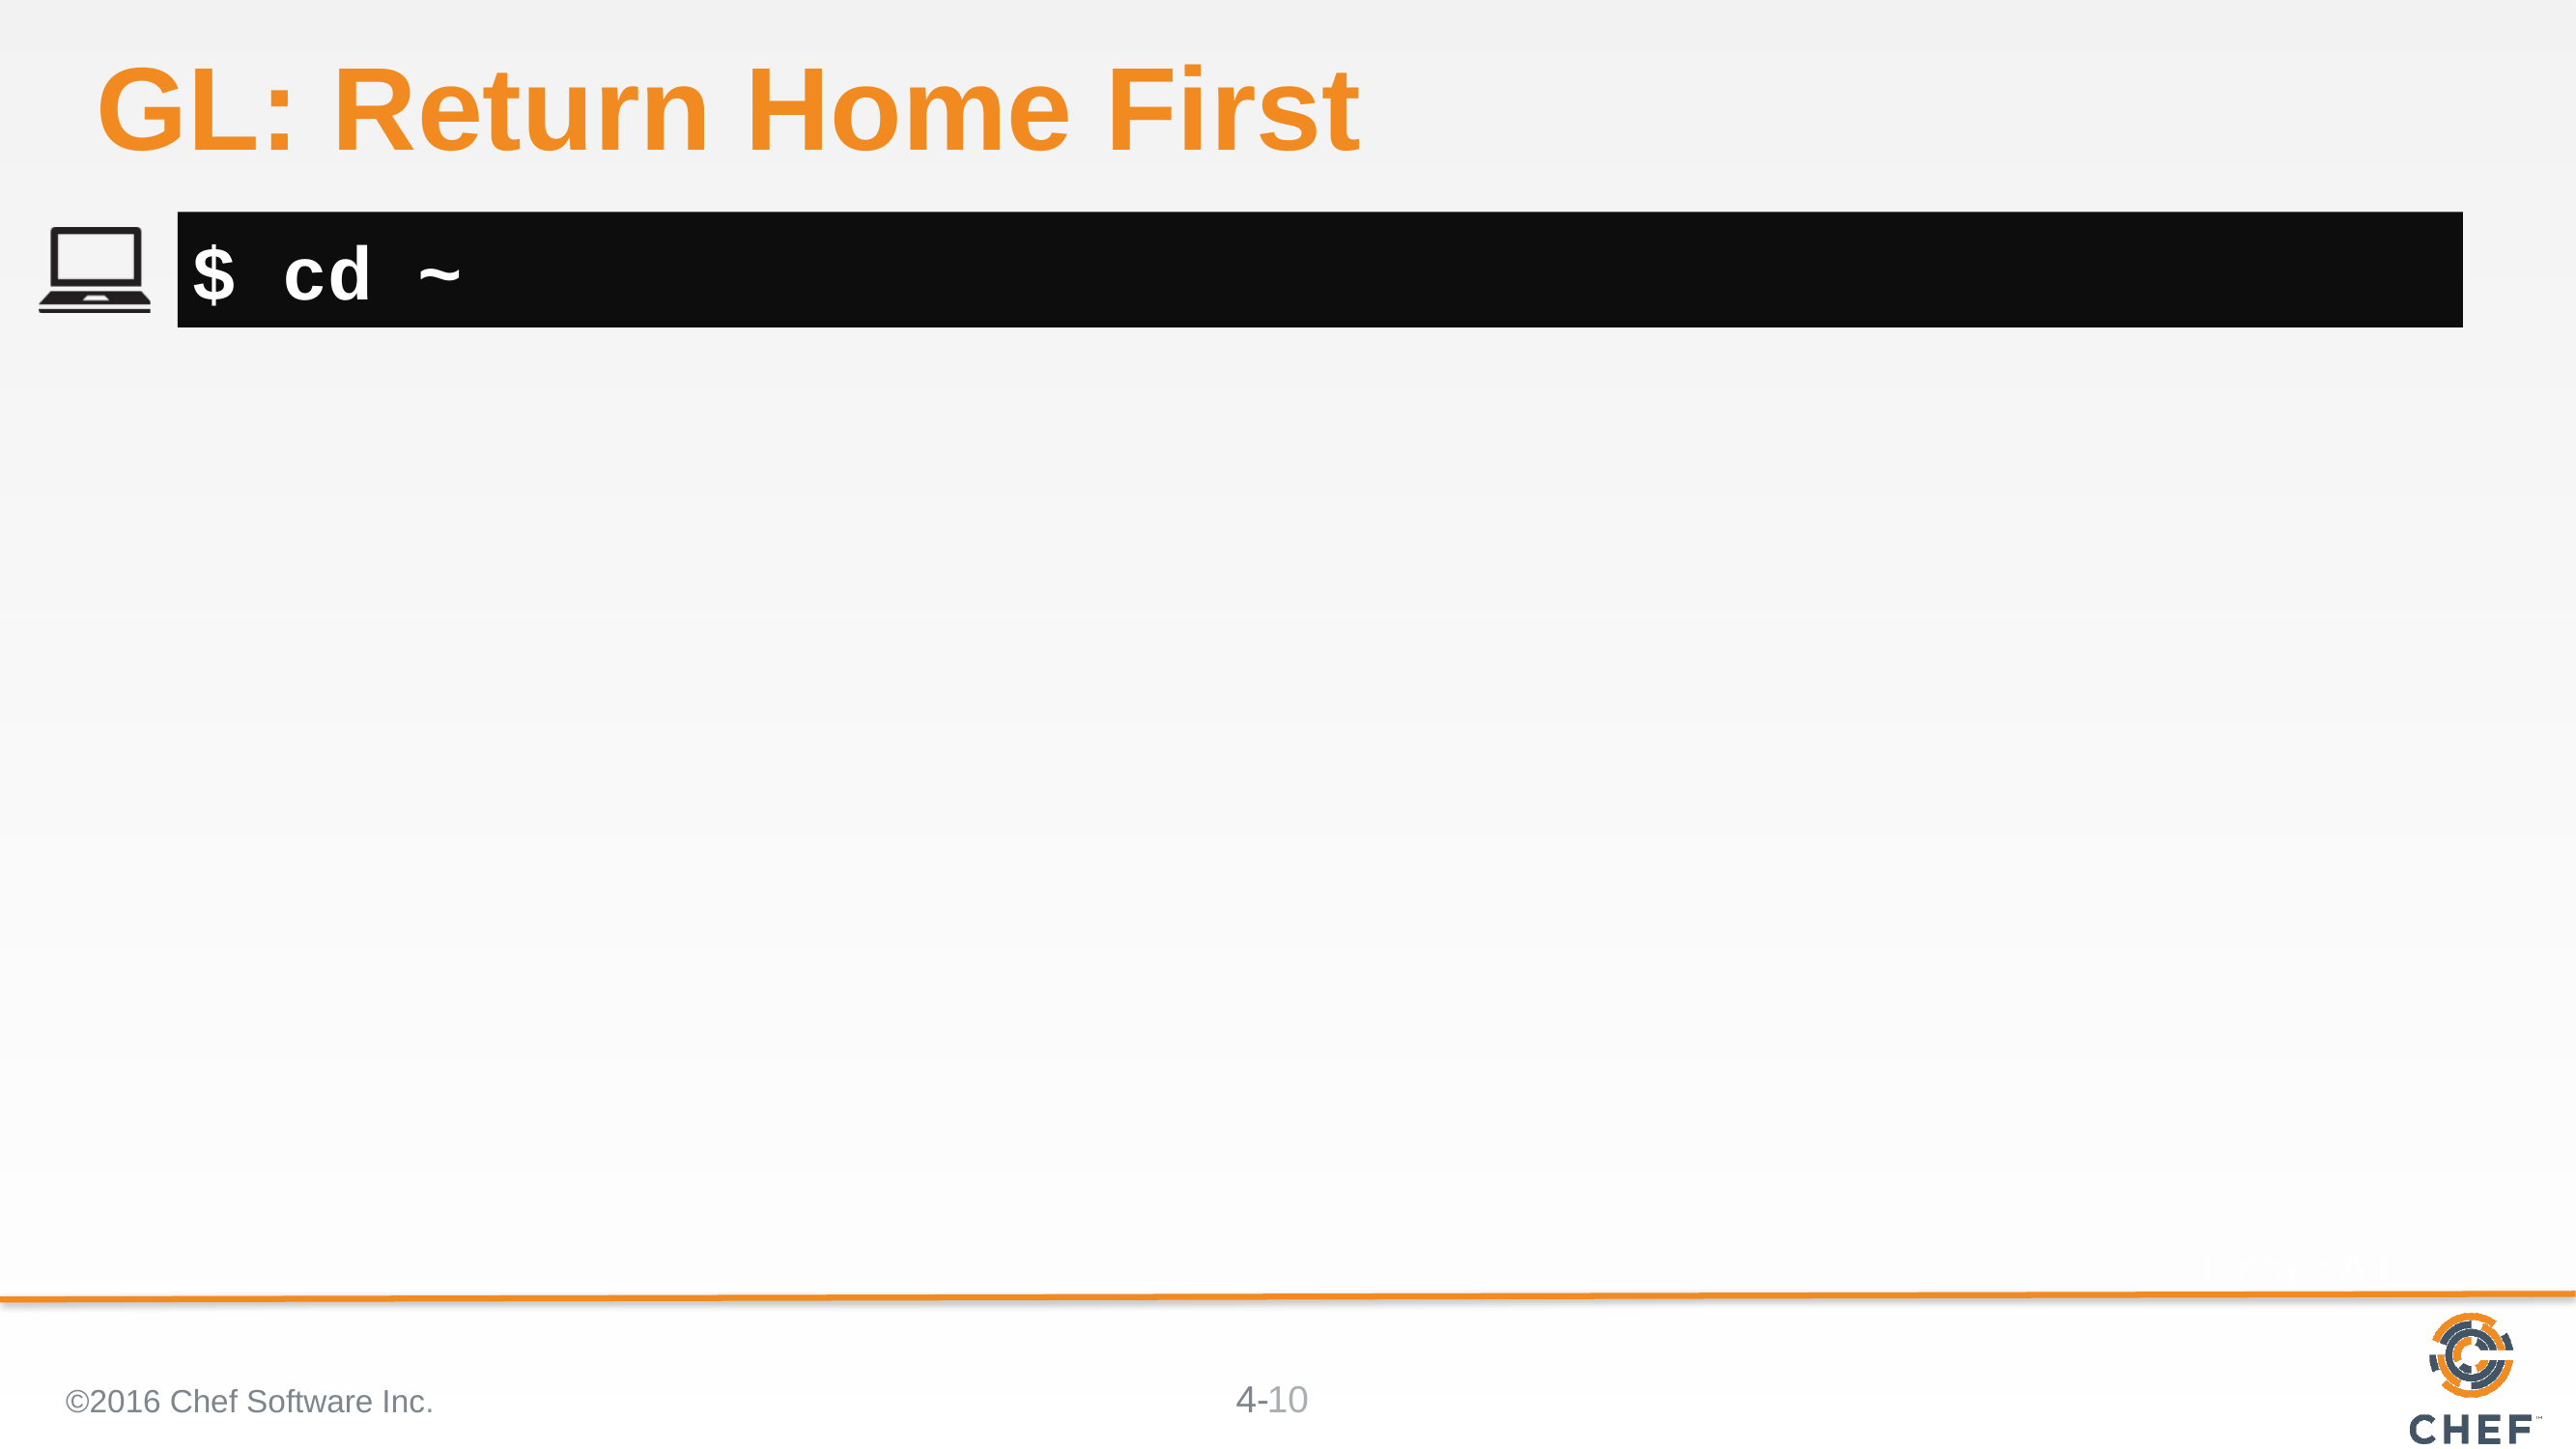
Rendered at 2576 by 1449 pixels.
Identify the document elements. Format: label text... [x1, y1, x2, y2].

title GL: Return Home First [96, 48, 2463, 180]
slide_number 10 [998, 1359, 1578, 1437]
footer ©2016 Chef Software Inc. [51, 1359, 952, 1440]
picture [2399, 1297, 2550, 1449]
list $ cd ~ [177, 212, 2463, 327]
